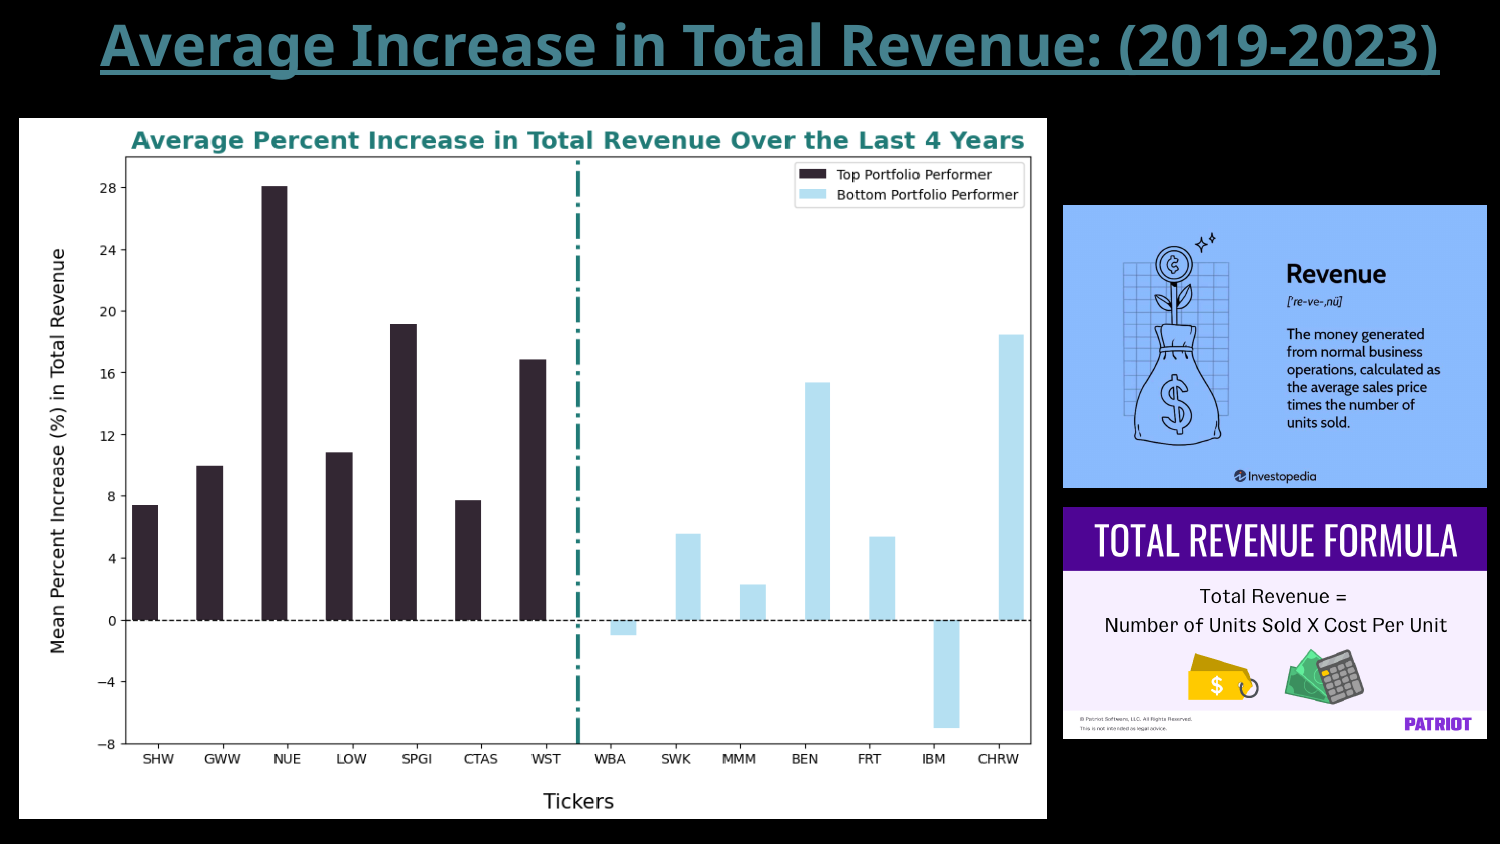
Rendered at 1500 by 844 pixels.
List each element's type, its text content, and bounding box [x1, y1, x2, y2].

picture [19, 118, 1047, 819]
title Average Increase in Total Revenue: (2019-2023) [40, 0, 1500, 94]
picture [1063, 205, 1488, 489]
picture [1063, 507, 1488, 740]
